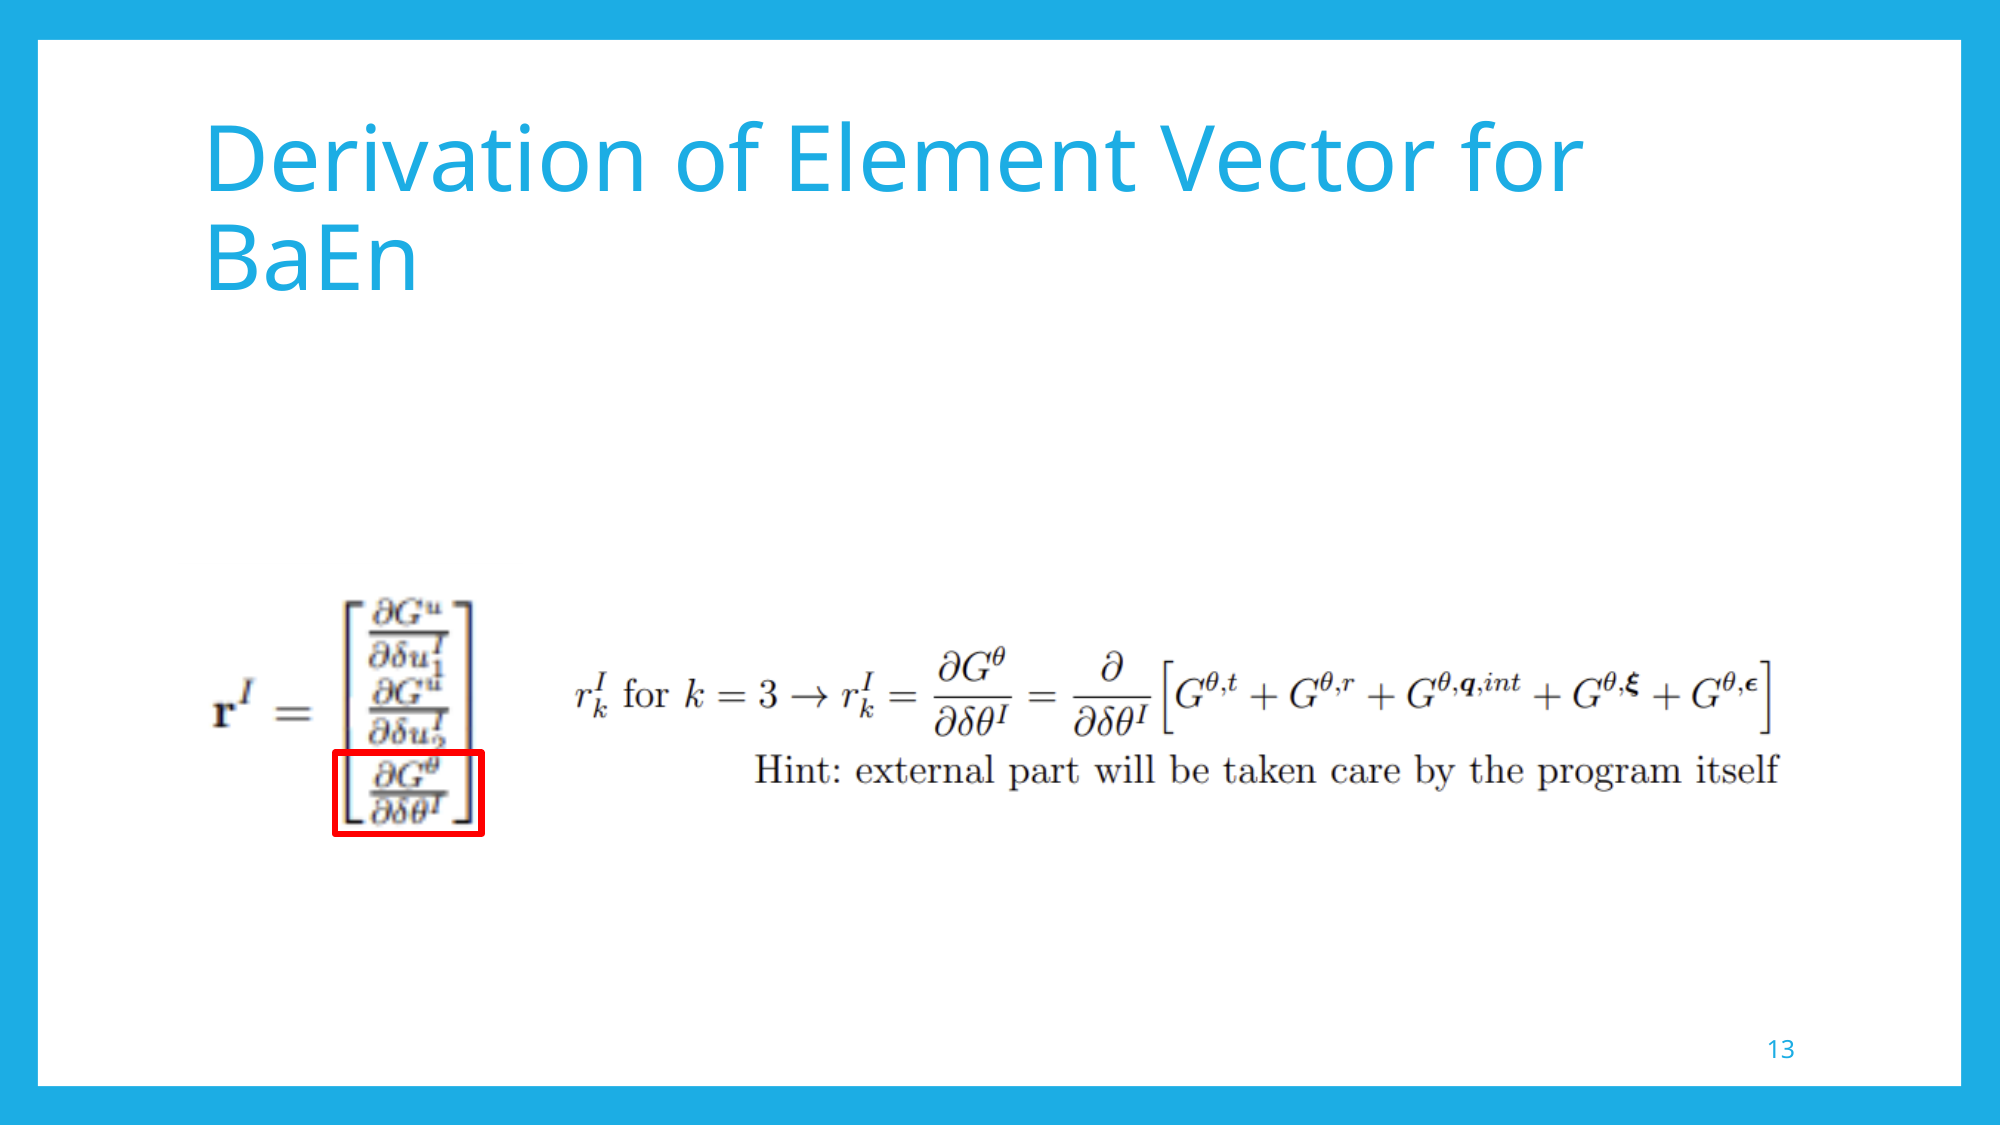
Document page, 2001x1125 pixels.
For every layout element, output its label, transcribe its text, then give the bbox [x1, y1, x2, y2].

slide_number 13 [1530, 1020, 1811, 1081]
picture [178, 562, 1850, 868]
title Derivation of Element Vector for BaEn [187, 99, 1808, 323]
